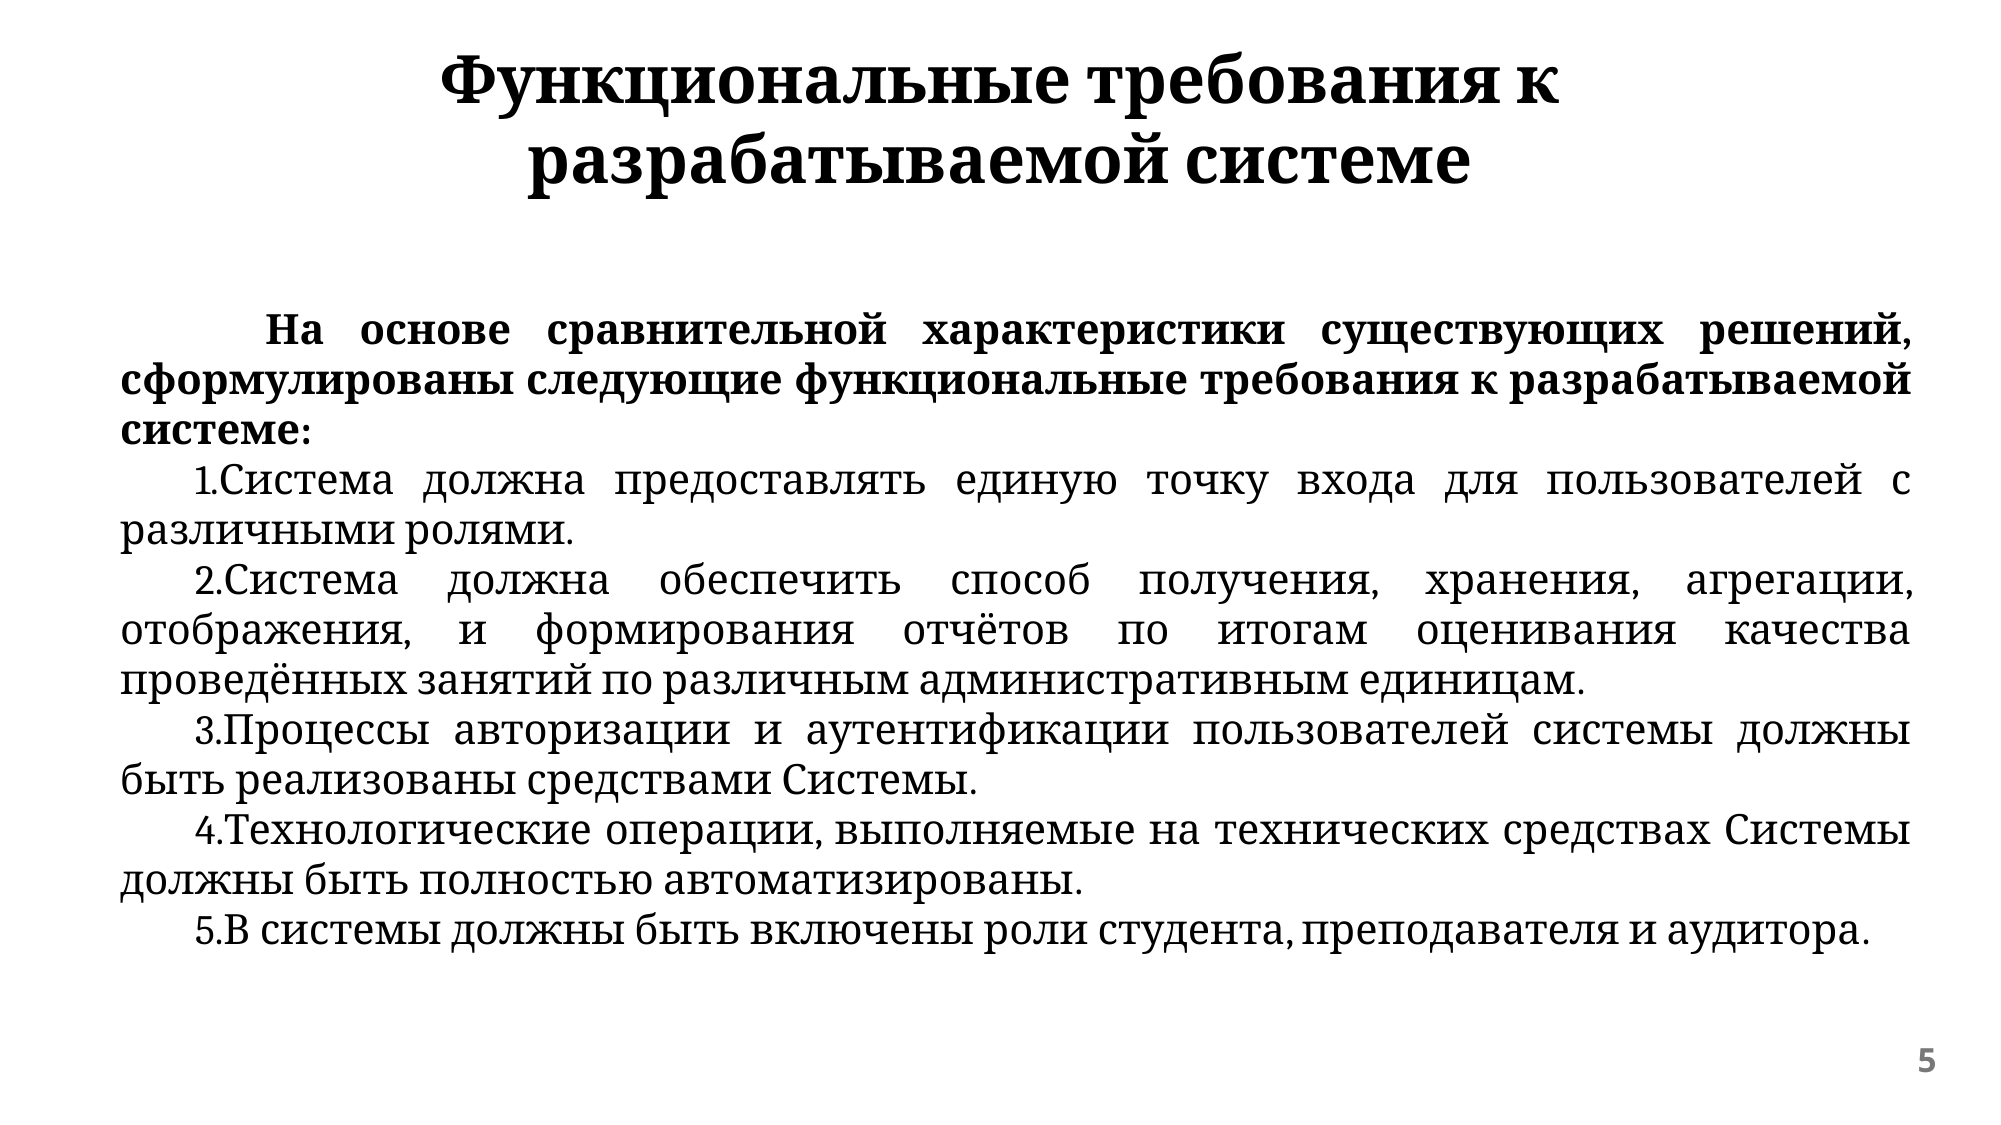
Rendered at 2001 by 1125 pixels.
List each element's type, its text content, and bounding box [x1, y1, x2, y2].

slide_number 5 [1484, 1031, 1952, 1092]
text_box На основе сравнительной характеристики существующих решений, сформулированы следующие функциональные требования к разрабатываемой системе: 1.Система должна предоставлять единую точку входа для пользователей с различными ролями. 2.Система должна обеспечить способ получения, хранения, агрегации, отображения, и формирования отчётов по итогам оценивания качества проведённых занятий по различным административным единицам. 3.Процессы авторизации и аутентификации пользователей системы должны быть реализованы средствами Системы. 4.Технологические операции, выполняемые на технических средствах Системы должны быть полностью автоматизированы. 5.В системы должны быть включены роли студента, преподавателя и аудитора. [105, 295, 1927, 961]
text_box Функциональные требования к разрабатываемой системе [147, 29, 1853, 204]
